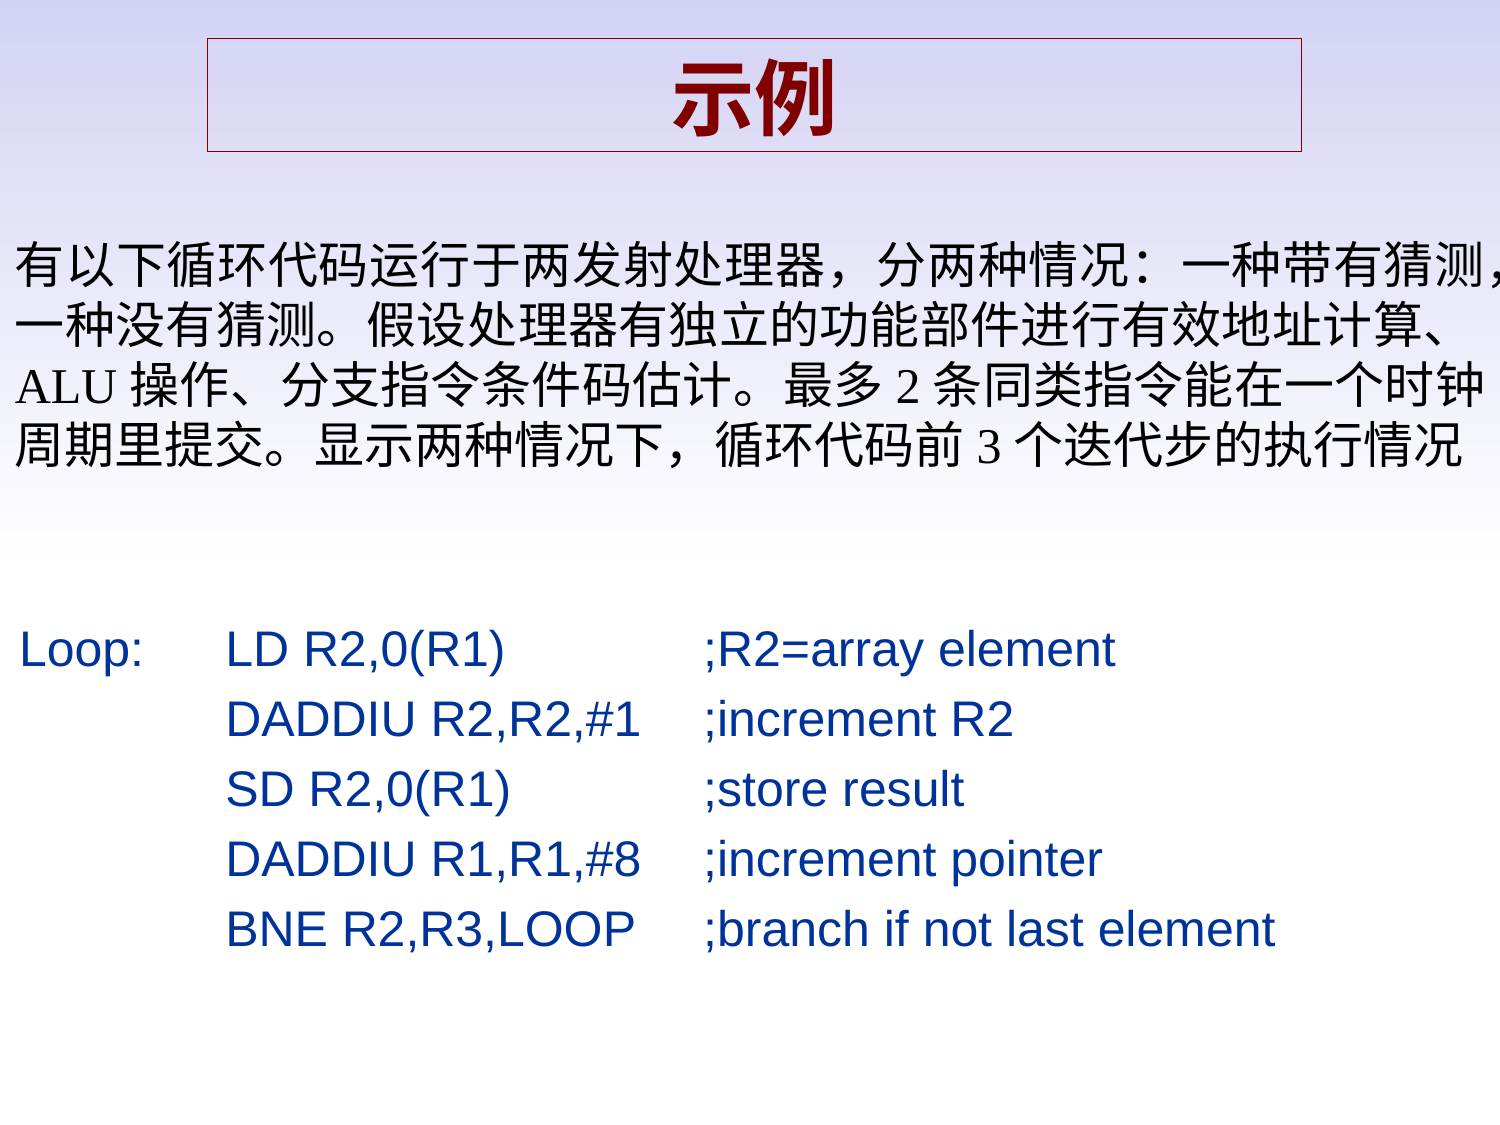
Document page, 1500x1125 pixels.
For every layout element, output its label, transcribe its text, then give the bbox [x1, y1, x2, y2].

text_box Loop: LD R2,0(R1) ;R2=array element DADDIU R2,R2,#1 ;increment R2 SD R2,0(R1) ;store result DADDIU R1,R1,#8 ;increment pointer BNE R2,R3,LOOP ;branch if not last element [4, 608, 1500, 964]
text_box 有以下循环代码运行于两发射处理器，分两种情况：一种带有猜测，一种没有猜测。假设处理器有独立的功能部件进行有效地址计算、ALU操作、分支指令条件码估计。最多2条同类指令能在一个时钟周期里提交。显示两种情况下，循环代码前3个迭代步的执行情况 [0, 226, 1500, 526]
text_box 示例 [207, 38, 1302, 152]
